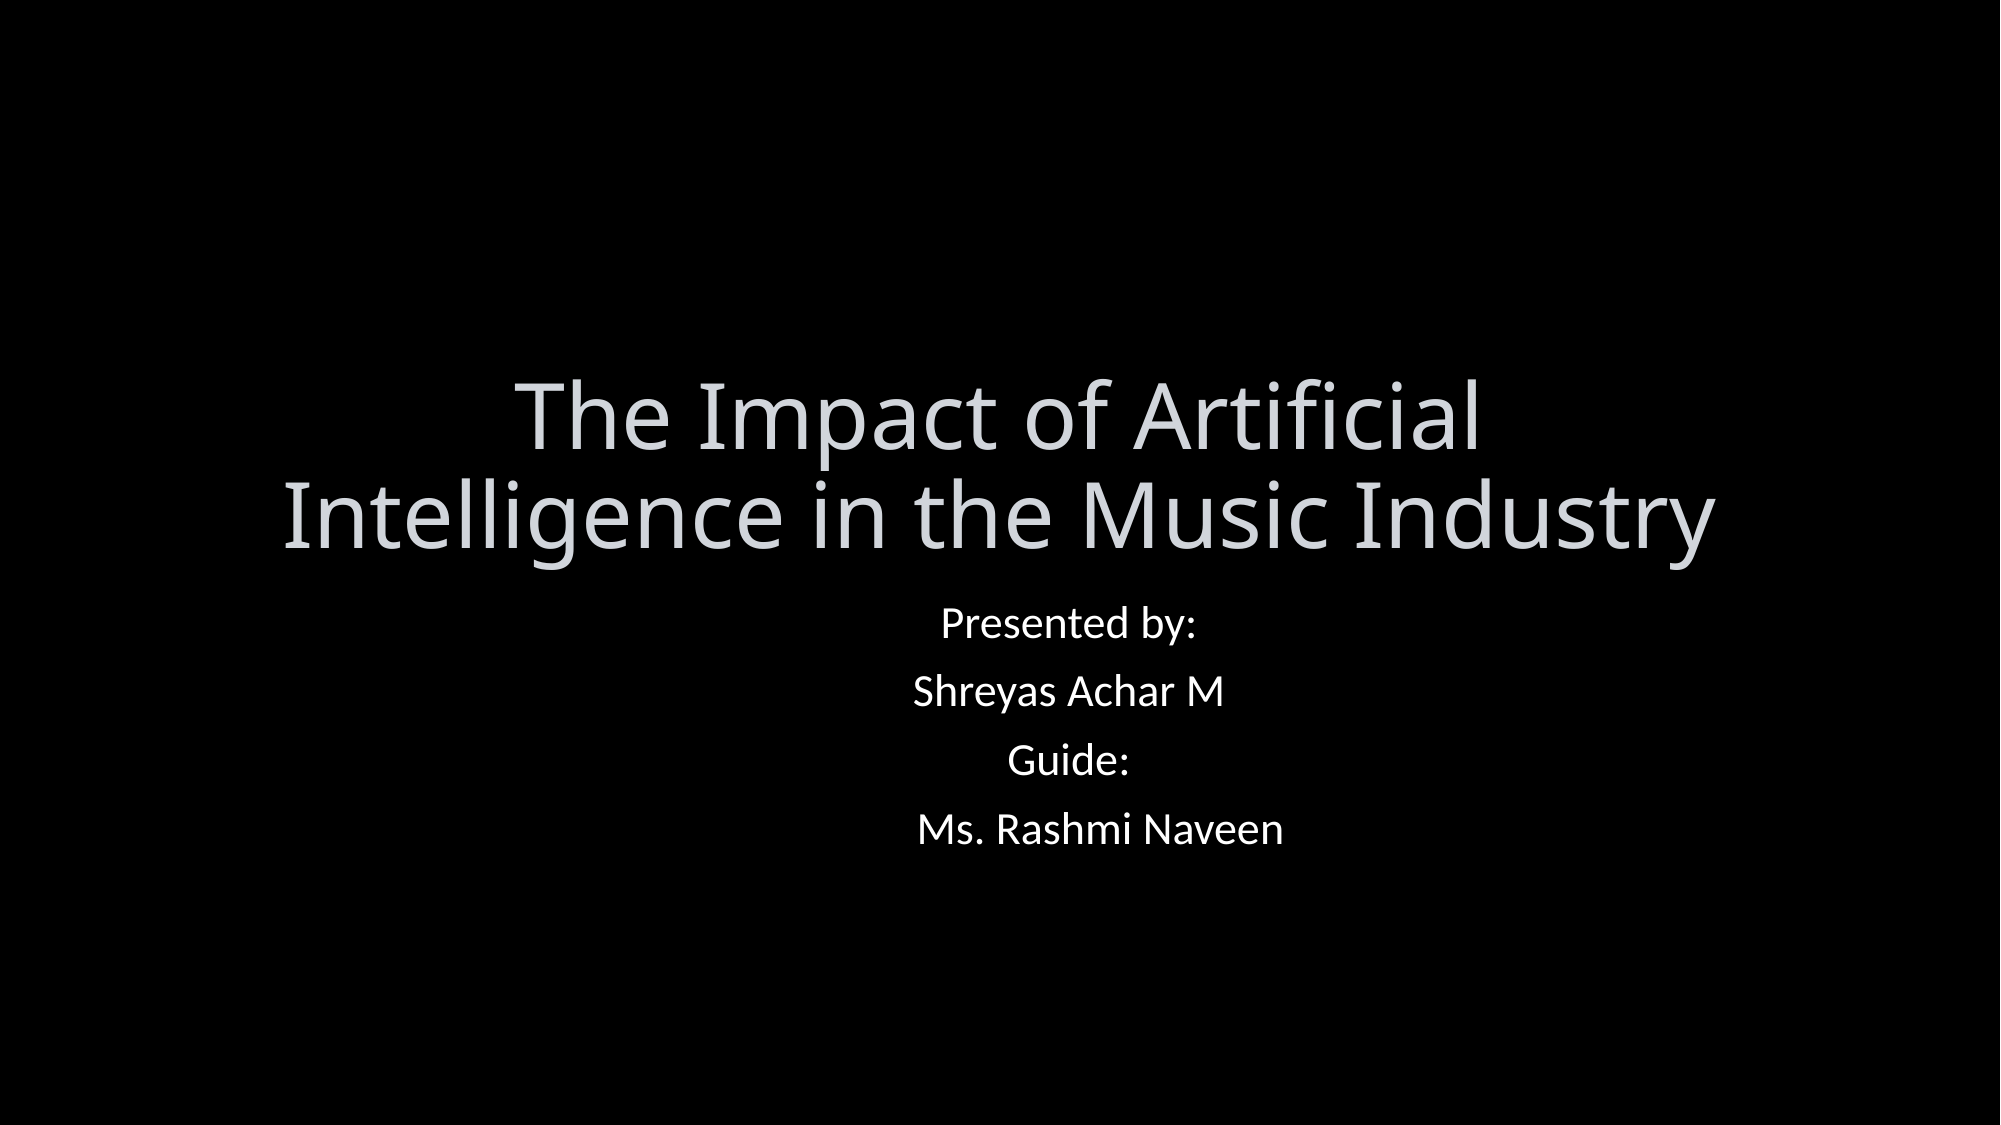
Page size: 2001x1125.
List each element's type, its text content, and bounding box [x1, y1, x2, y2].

title The Impact of Artificial Intelligence in the Music Industry [249, 184, 1750, 576]
subtitle Presented by: Shreyas Achar M Guide: Ms. Rashmi Naveen [249, 590, 1750, 863]
